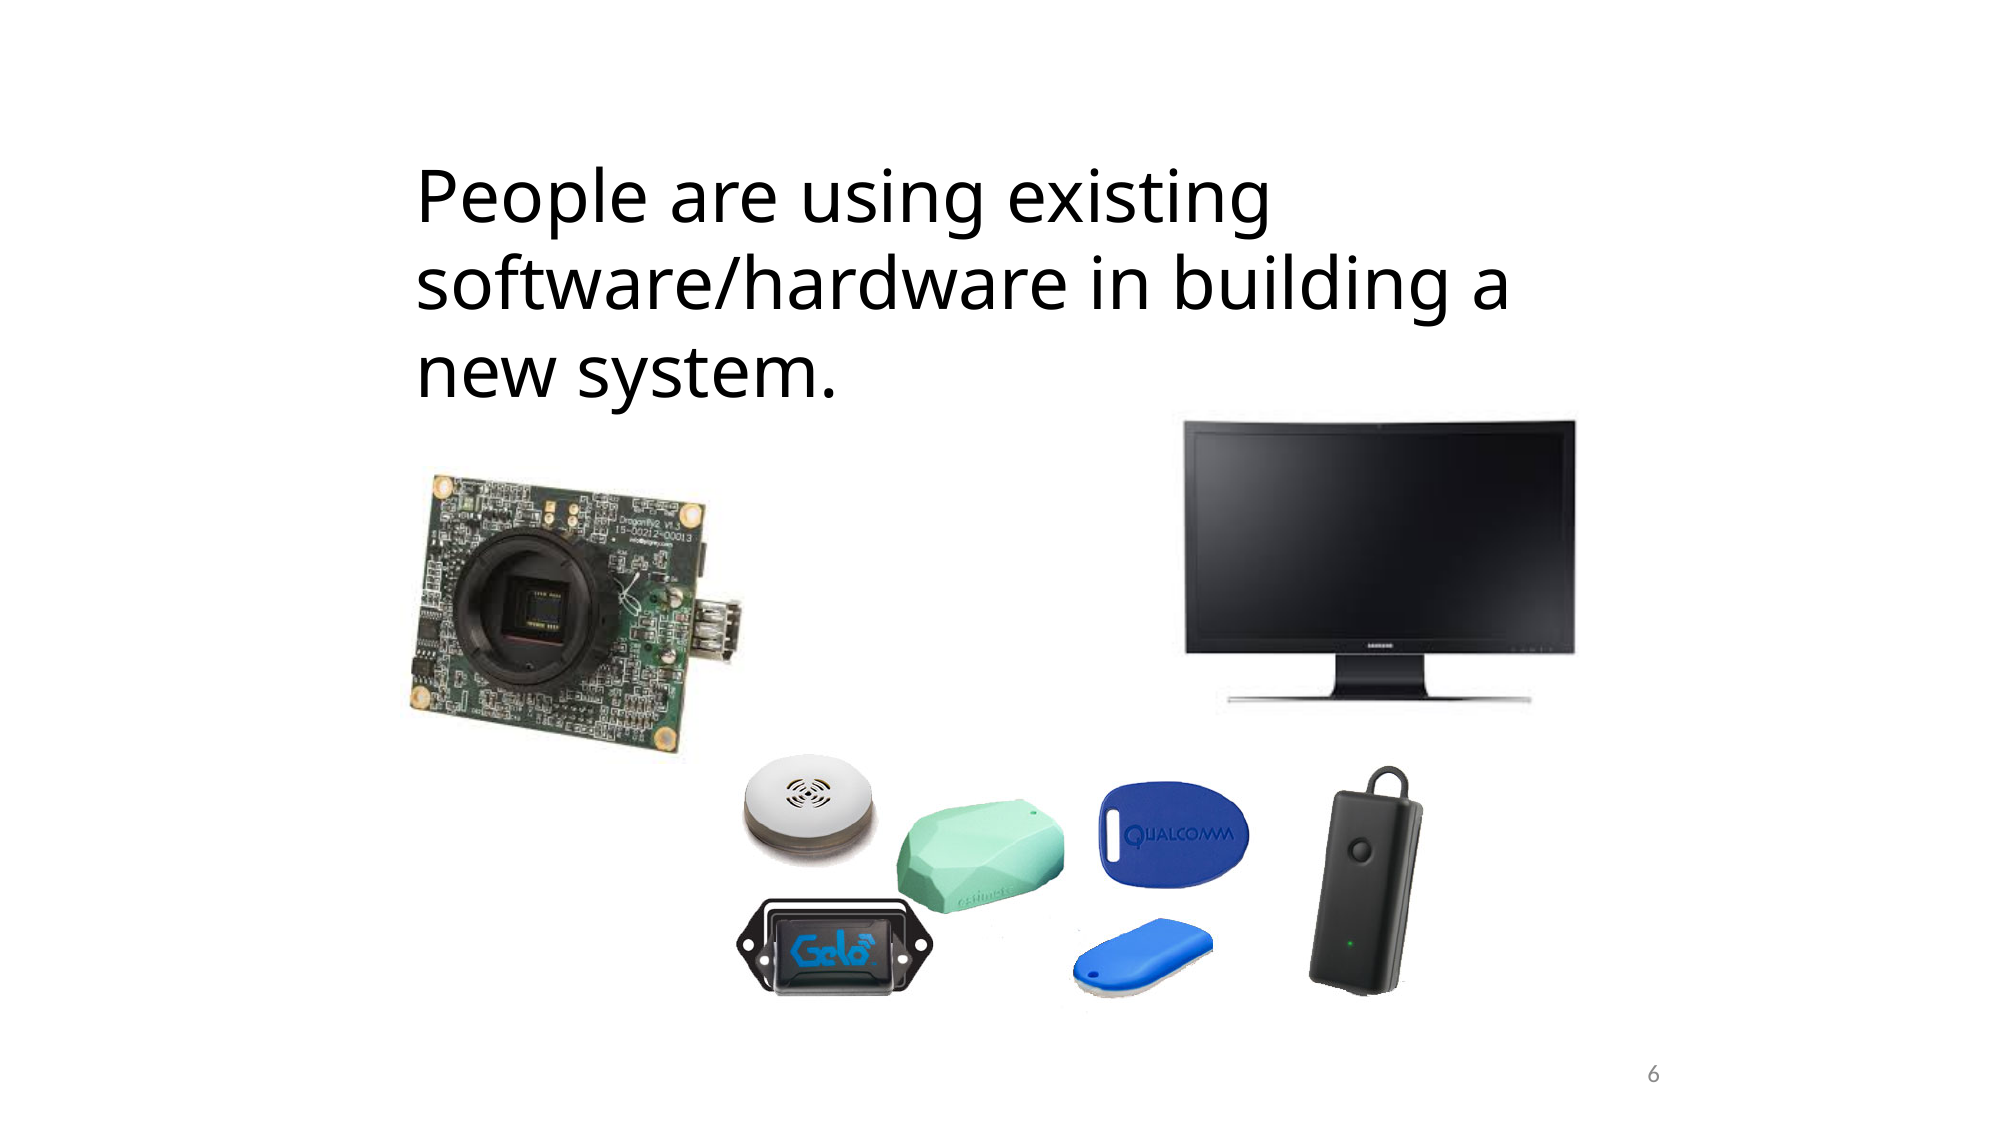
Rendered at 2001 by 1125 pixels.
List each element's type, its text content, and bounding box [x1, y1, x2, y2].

picture [400, 466, 1470, 1022]
text_box People are using existing software/hardware in building a new system. [400, 141, 1587, 507]
picture [1129, 396, 1628, 728]
slide_number 6 [1325, 1042, 1675, 1103]
